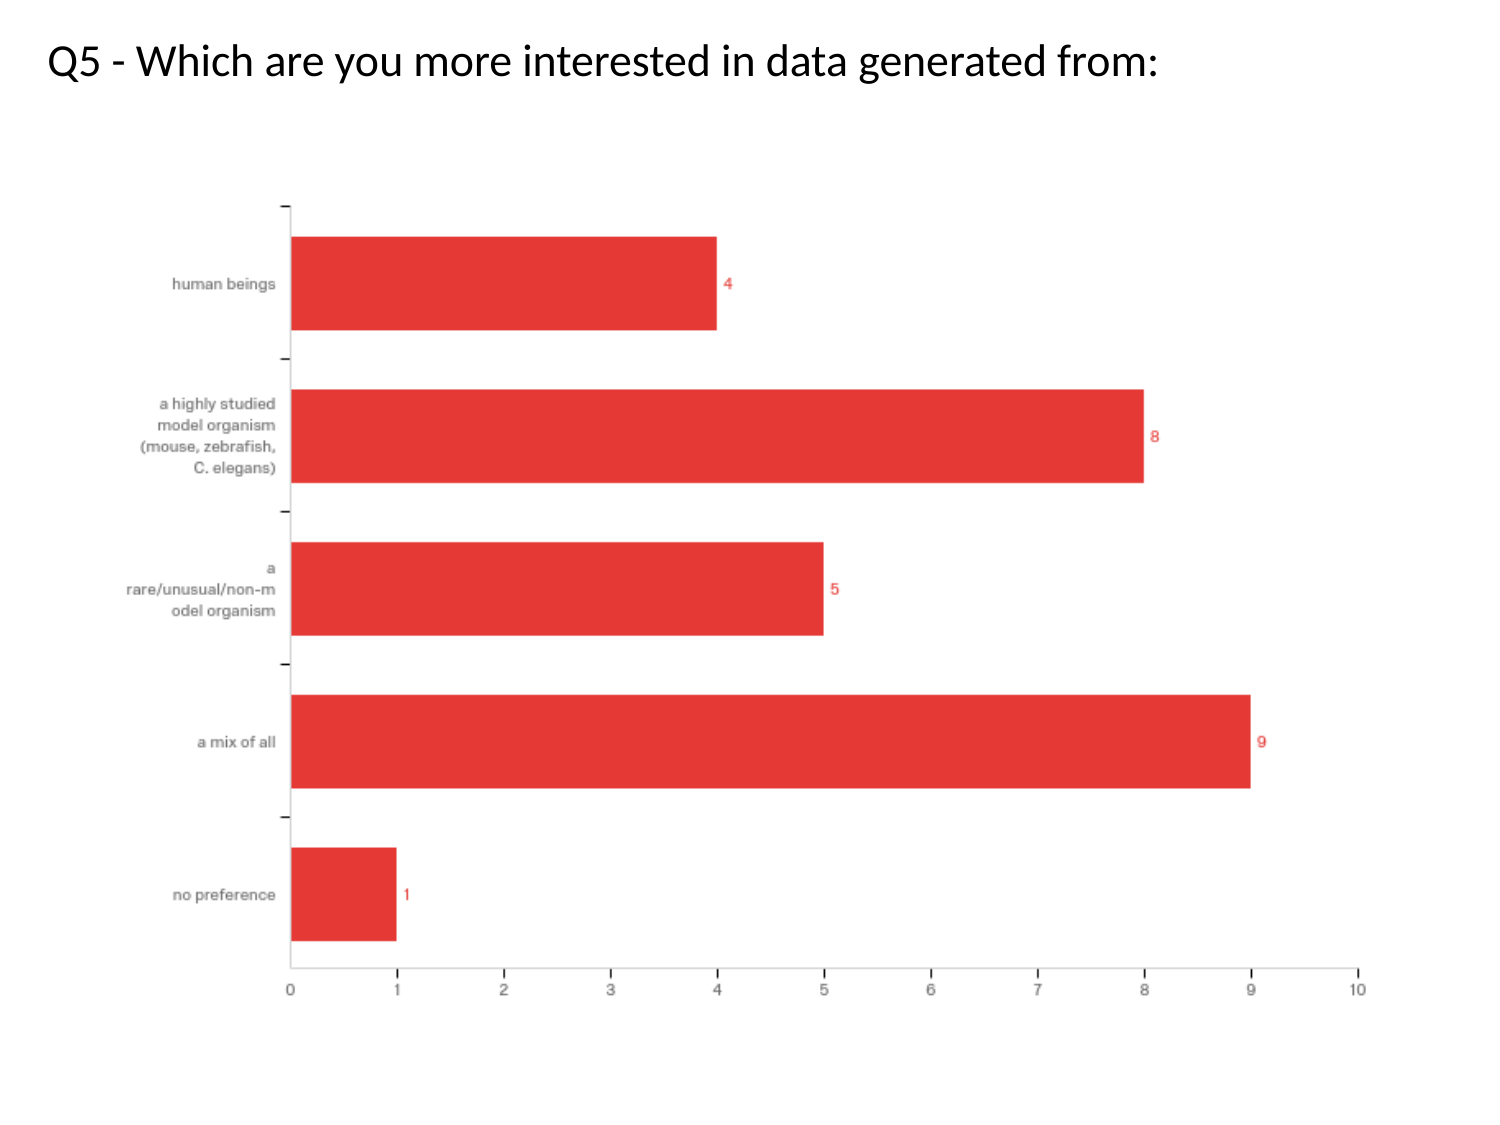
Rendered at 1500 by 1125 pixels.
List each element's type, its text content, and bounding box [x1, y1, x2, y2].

picture [93, 196, 1407, 1018]
text_box Q5 - Which are you more interested in data generated from: [32, 22, 1383, 84]
